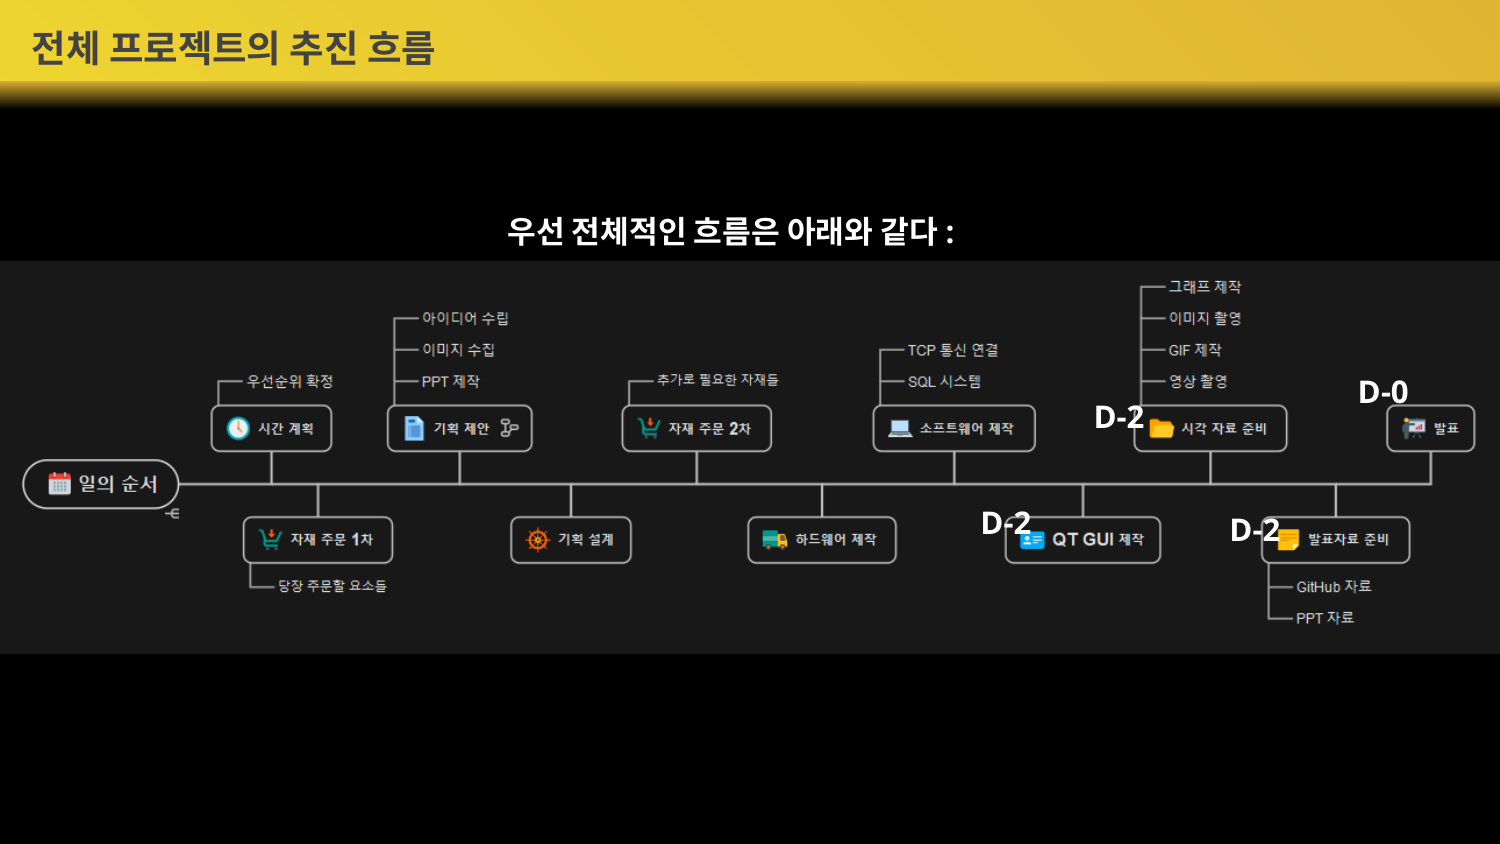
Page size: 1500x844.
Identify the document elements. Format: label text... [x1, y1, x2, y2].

picture [0, 260, 1500, 654]
title 전체 프로젝트의 추진 흐름 [16, 6, 1465, 89]
text_box 우선 전체적인 흐름은 아래와 같다: [492, 178, 1008, 258]
